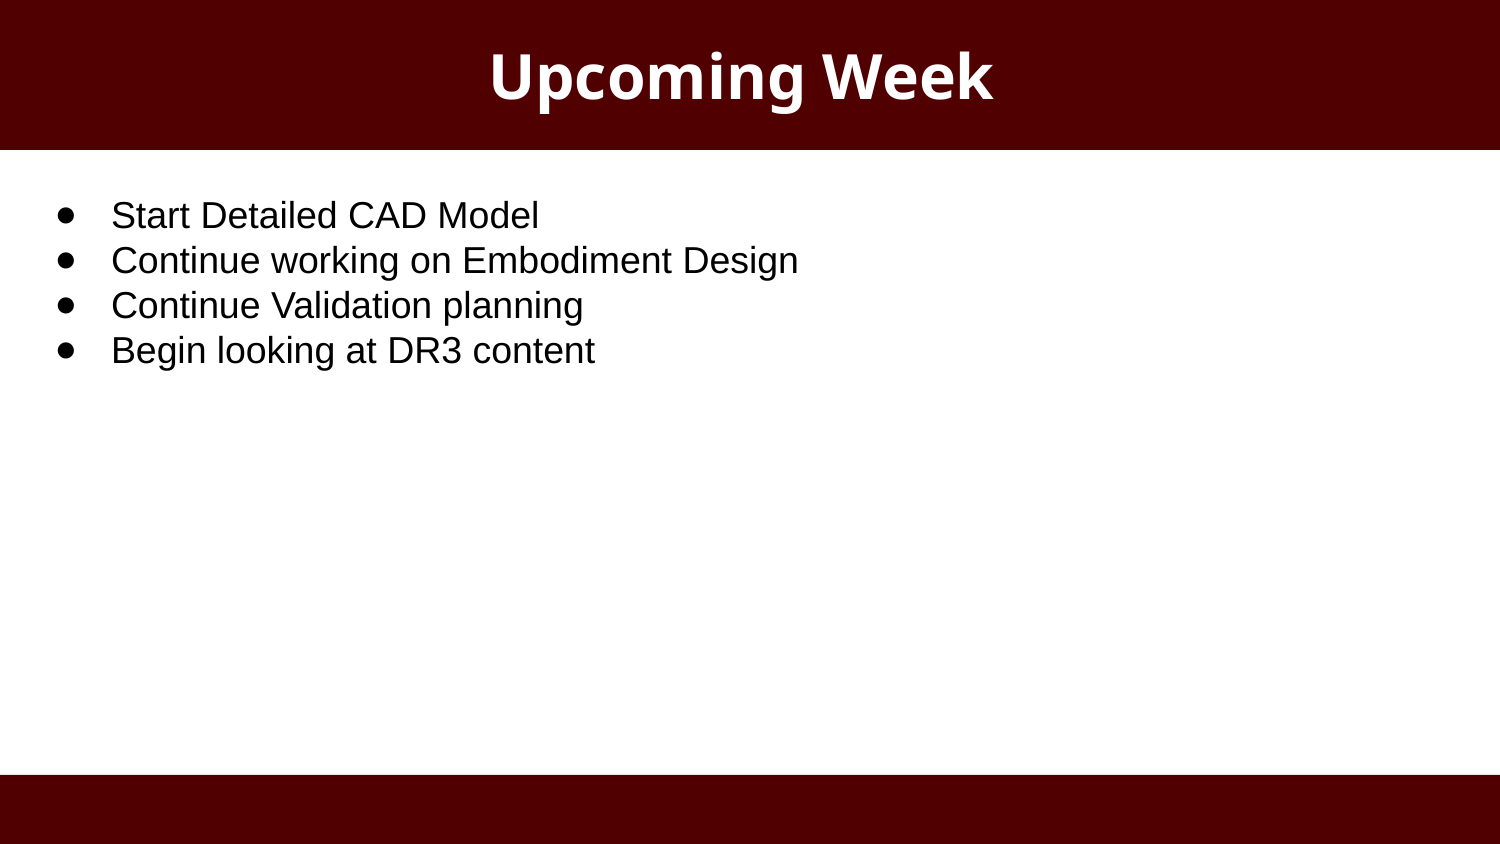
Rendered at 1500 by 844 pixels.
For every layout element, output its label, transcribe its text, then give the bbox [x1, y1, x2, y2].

title Upcoming Week [0, 0, 1500, 150]
title [0, 774, 1500, 844]
text_box Start Detailed CAD Model Continue working on Embodiment Design Continue Validation planning Begin looking at DR3 content [20, 175, 1462, 751]
